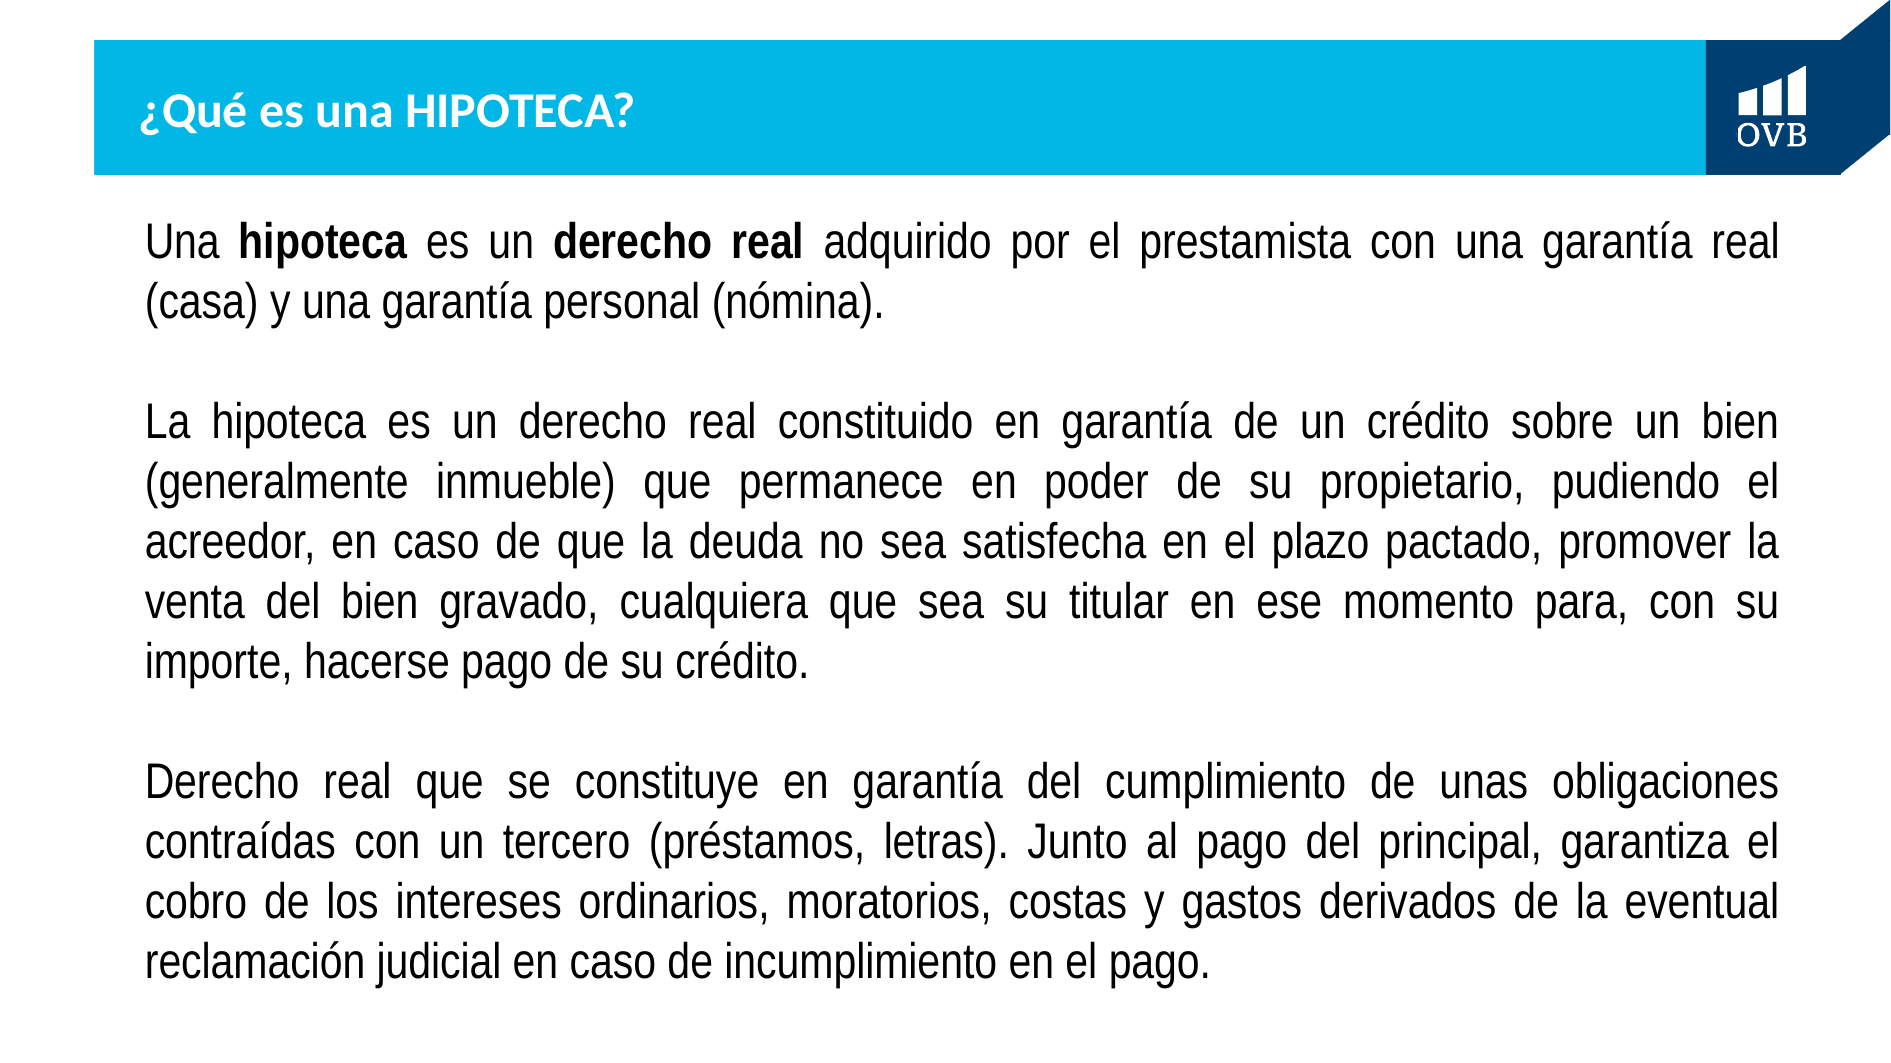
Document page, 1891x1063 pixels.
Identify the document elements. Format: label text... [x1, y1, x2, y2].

text_box Una hipoteca es un derecho real adquirido por el prestamista con una garantía real (casa) y una garantía personal (nómina). La hipoteca es un derecho real constituido en garantía de un crédito sobre un bien (generalmente inmueble) que permanece en poder de su propietario, pudiendo el acreedor, en caso de que la deuda no sea satisfecha en el plazo pactado, promover la venta del bien gravado, cualquiera que sea su titular en ese momento para, con su importe, hacerse pago de su crédito. Derecho real que se constituye en garantía del cumplimiento de unas obligaciones contraídas con un tercero (préstamos, letras). Junto al pago del principal, garantiza el cobro de los intereses ordinarios, moratorios, costas y gastos derivados de la eventual reclamación judicial en caso de incumplimiento en el pago. [129, 200, 1796, 996]
title ¿Qué es una HIPOTECA? [94, 40, 1707, 175]
